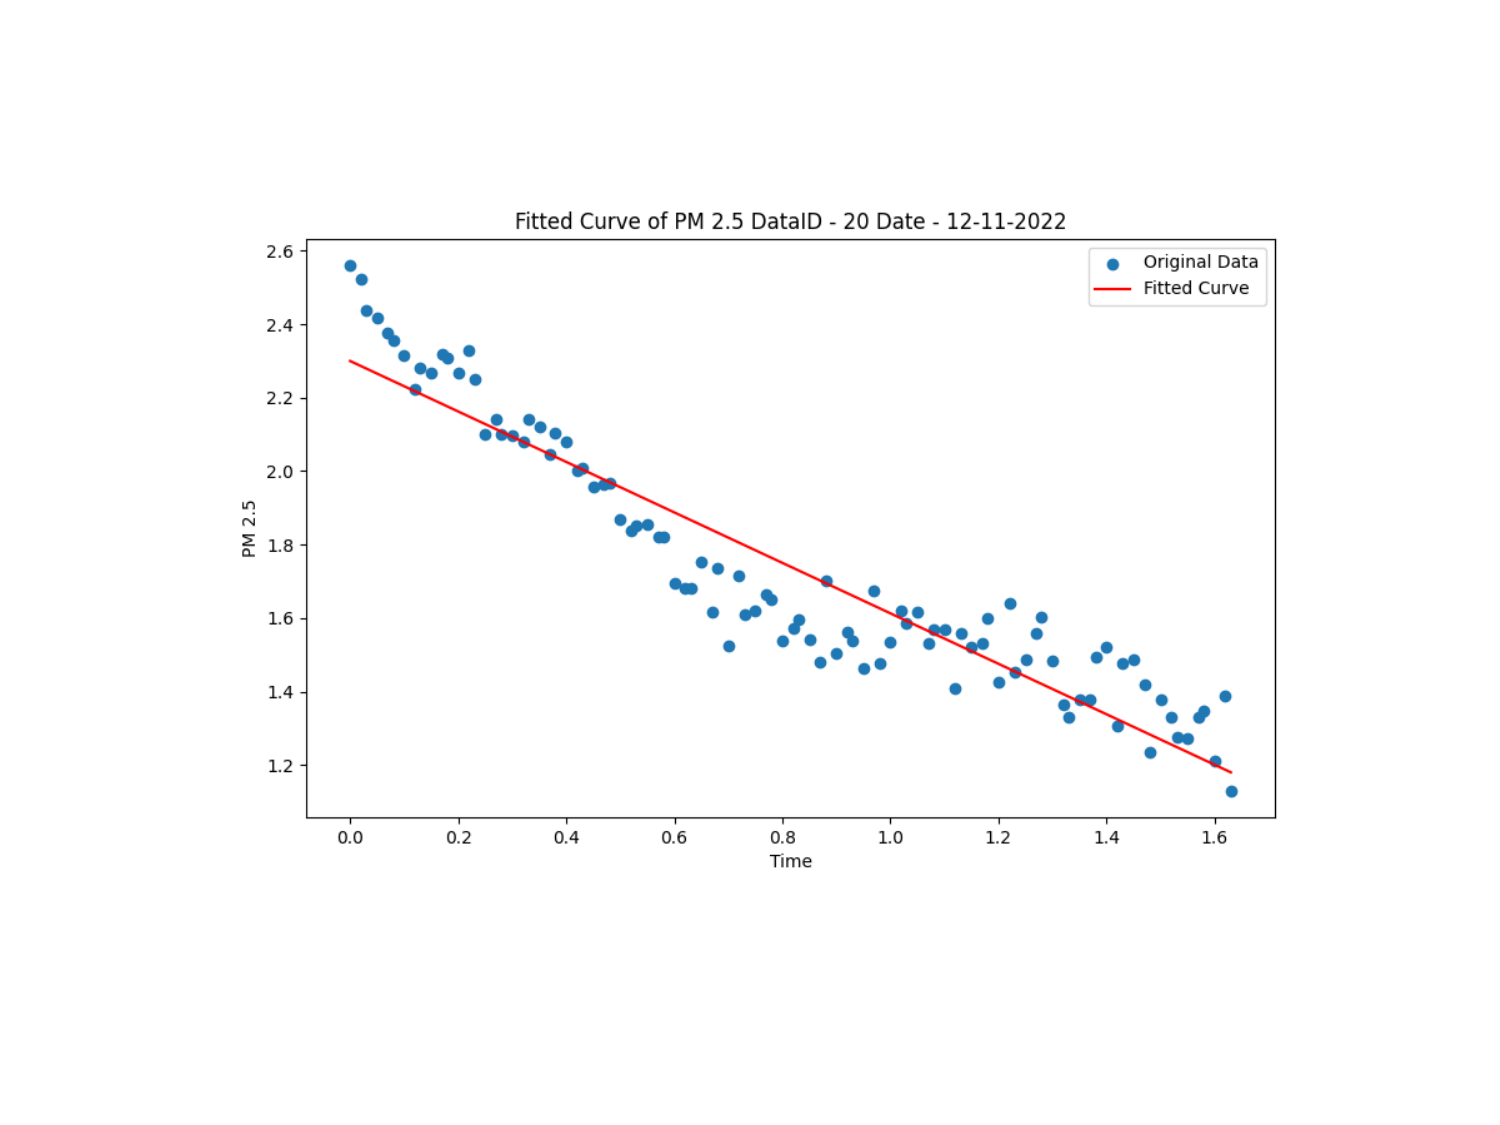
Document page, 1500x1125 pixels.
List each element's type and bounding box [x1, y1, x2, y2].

picture [149, 149, 1401, 901]
